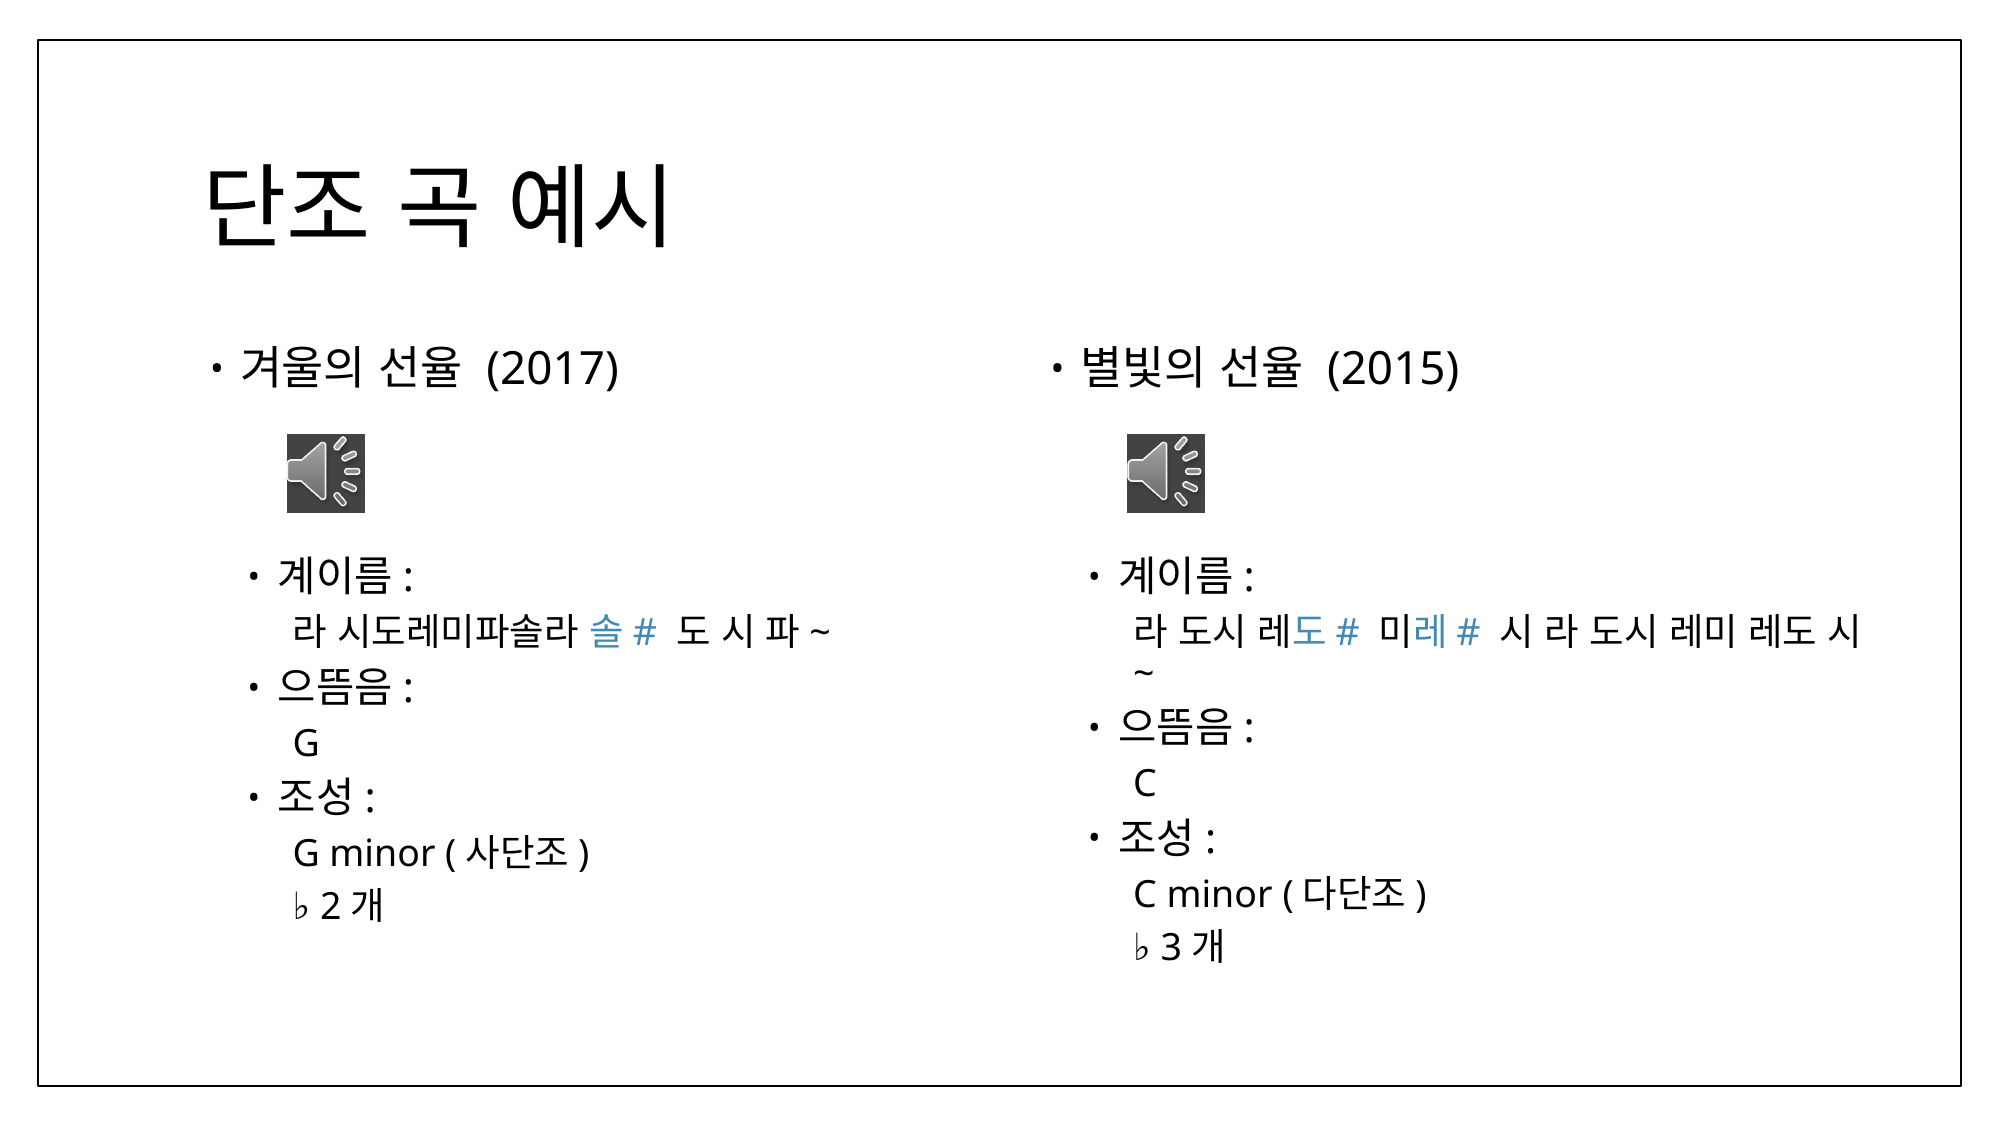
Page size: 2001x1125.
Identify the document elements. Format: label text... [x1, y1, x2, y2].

picture [1125, 433, 1207, 514]
picture [285, 433, 366, 514]
list 별빛의 선율 (2015) 계이름: 라 도시 레도# 미레# 시 라 도시 레미 레도 시~ 으뜸음: C 조성: C minor (다단조) ♭ 3개 [1028, 337, 1904, 998]
list 겨울의 선율 (2017) 계이름: 라 시도레미파솔라 솔# 도 시 파~ 으뜸음: G 조성: G minor (사단조) ♭ 2개 [187, 337, 968, 998]
title 단조 곡 예시 [187, 99, 1808, 323]
